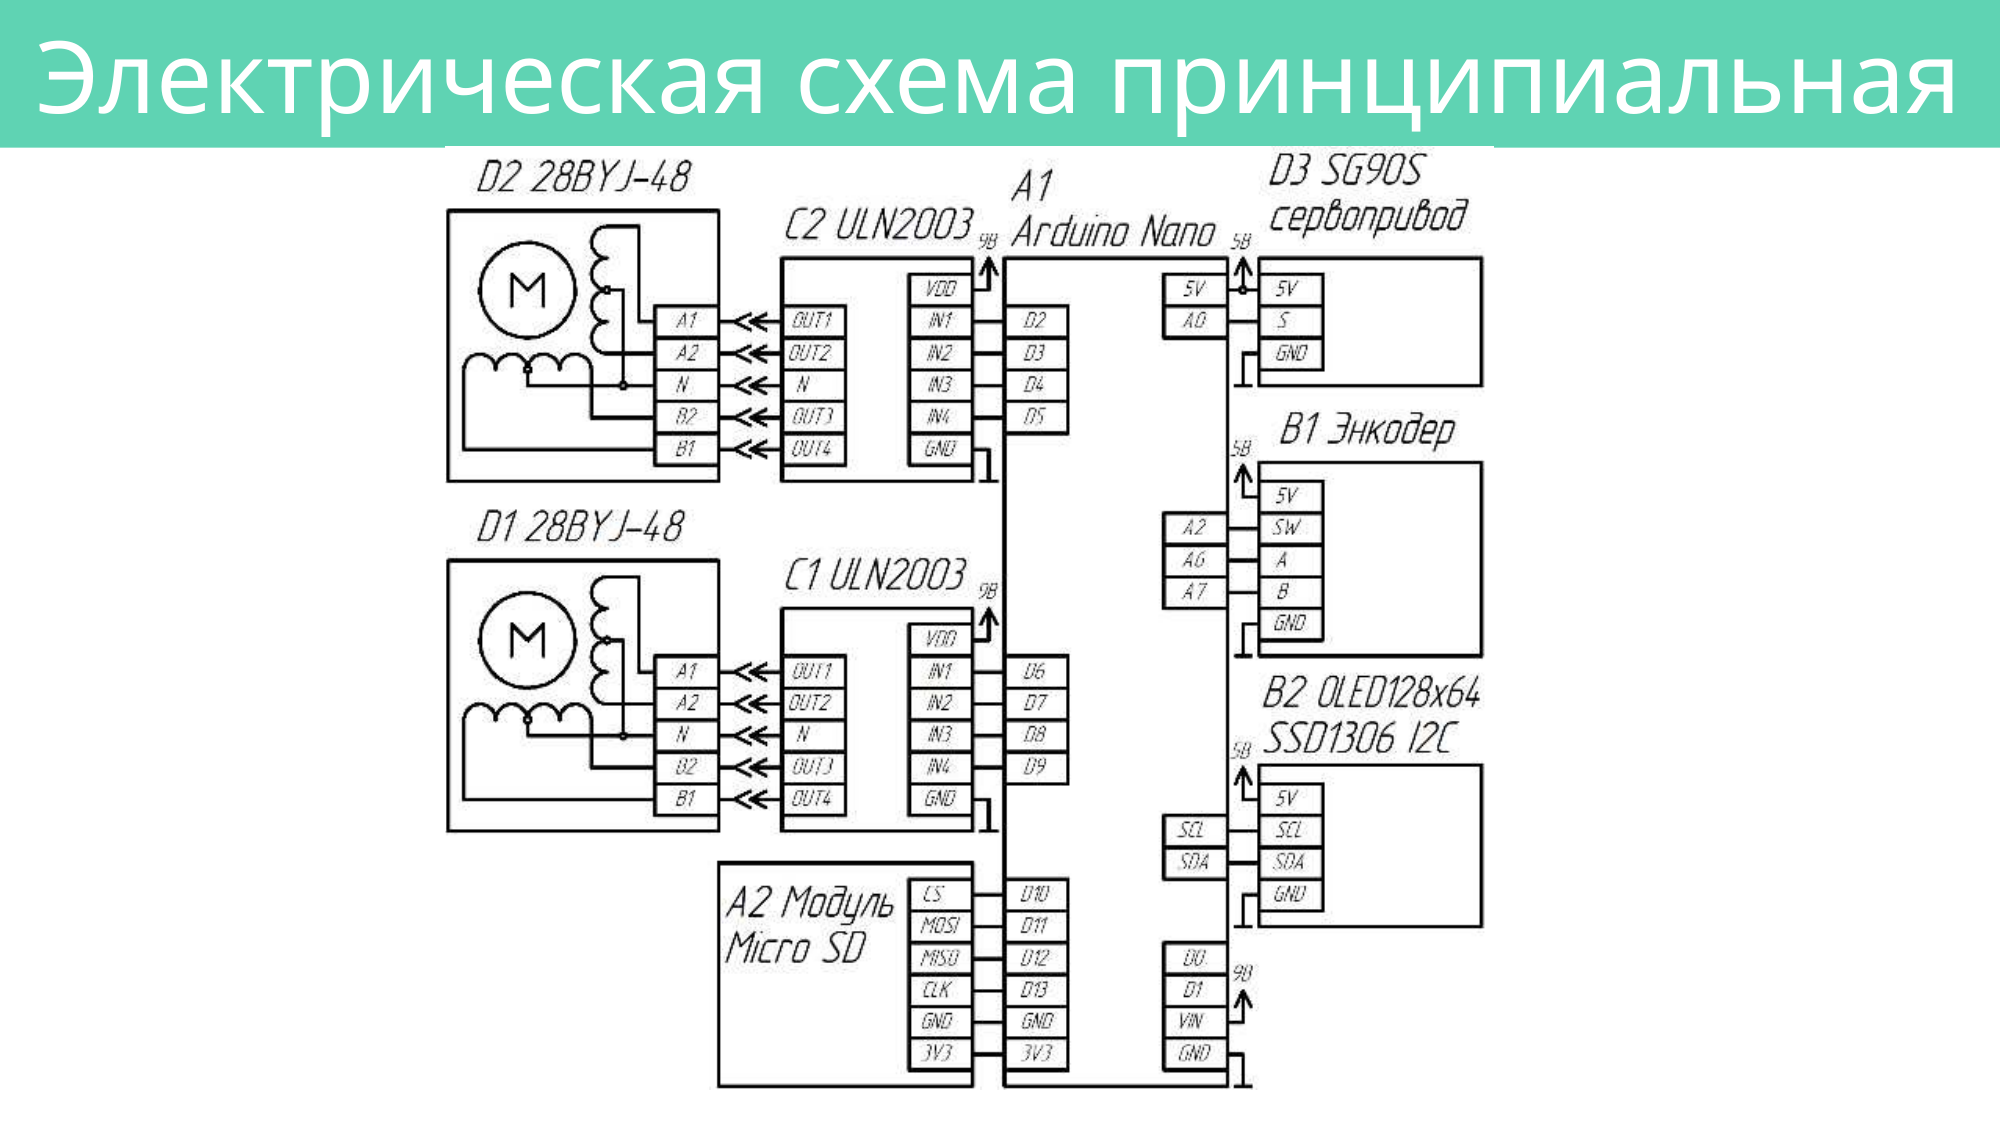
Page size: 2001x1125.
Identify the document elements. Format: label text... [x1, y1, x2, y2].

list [445, 146, 1494, 1090]
title Электрическая схема принципиальная [0, 0, 2000, 148]
